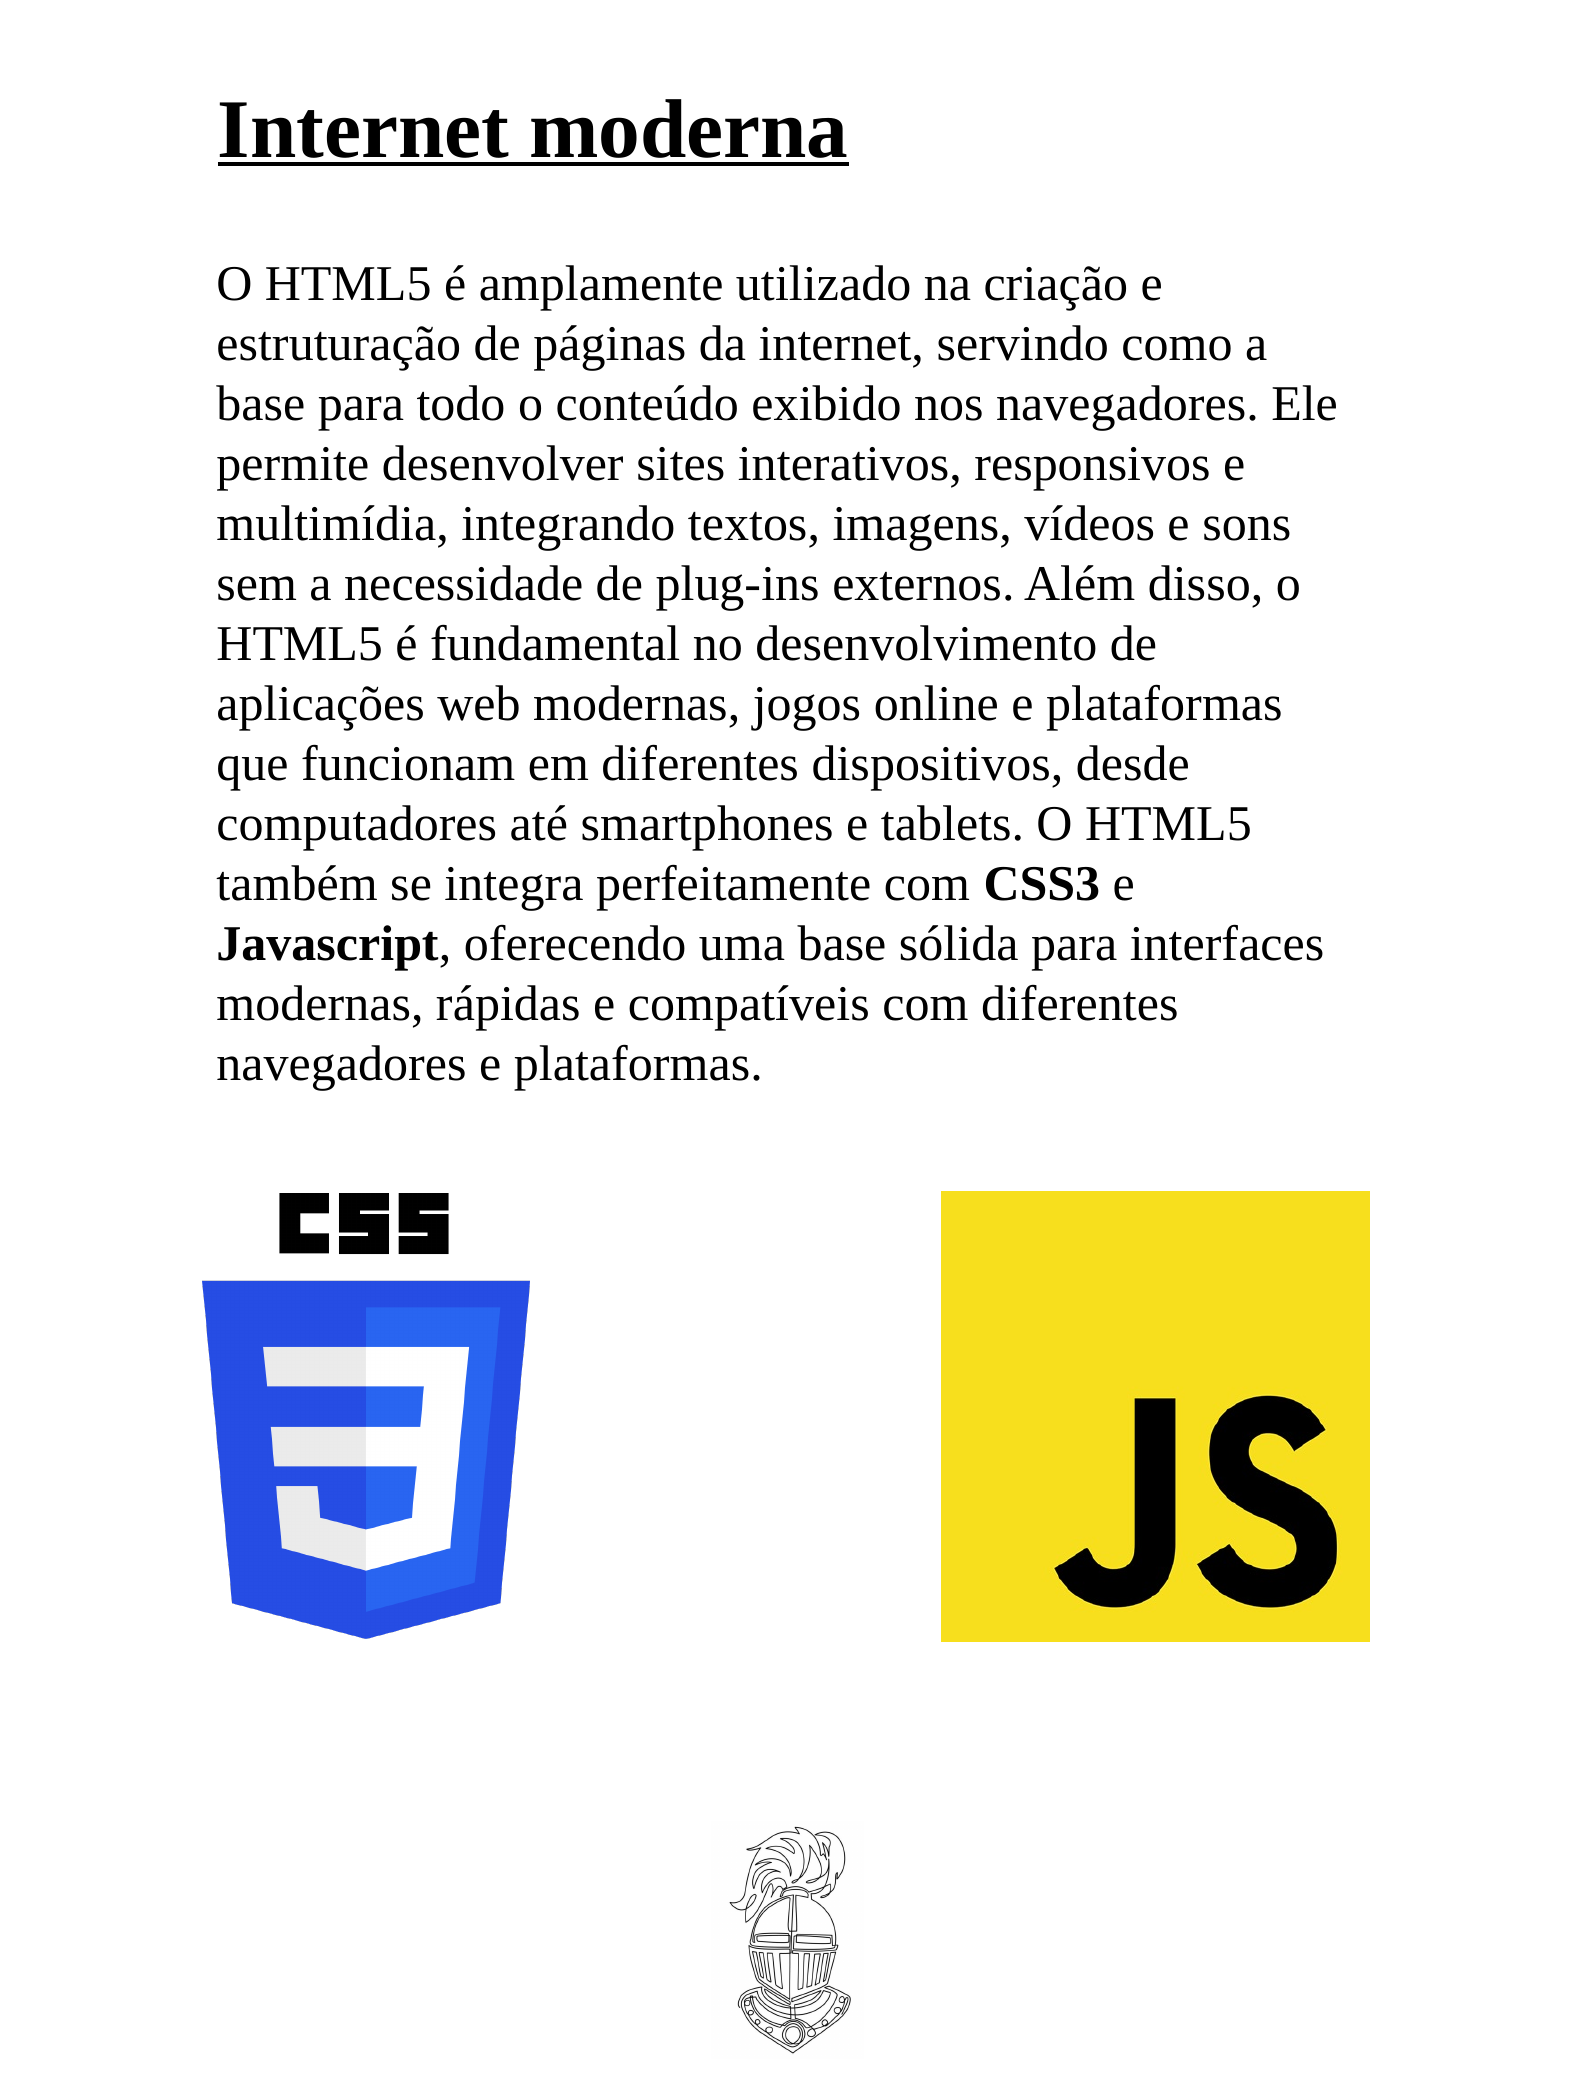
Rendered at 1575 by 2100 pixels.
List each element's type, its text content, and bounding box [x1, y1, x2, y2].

text_box Internet moderna [202, 66, 1167, 182]
text_box O HTML5 é amplamente utilizado na criação e estruturação de páginas da internet, servindo como a base para todo o conteúdo exibido nos navegadores. Ele permite desenvolver sites interativos, responsivos e multimídia, integrando textos, imagens, vídeos e sons sem a necessidade de plug-ins externos. Além disso, o HTML5 é fundamental no desenvolvimento de aplicações web modernas, jogos online e plataformas que funcionam em diferentes dispositivos, desde computadores até smartphones e tablets. O HTML5 também se integra perfeitamente com CSS3 e Javascript, oferecendo uma base sólida para interfaces modernas, rápidas e compatíveis com diferentes navegadores e plataformas. [201, 243, 1374, 1219]
picture [202, 1192, 531, 1640]
picture [941, 1190, 1371, 1642]
picture [710, 1820, 865, 2059]
